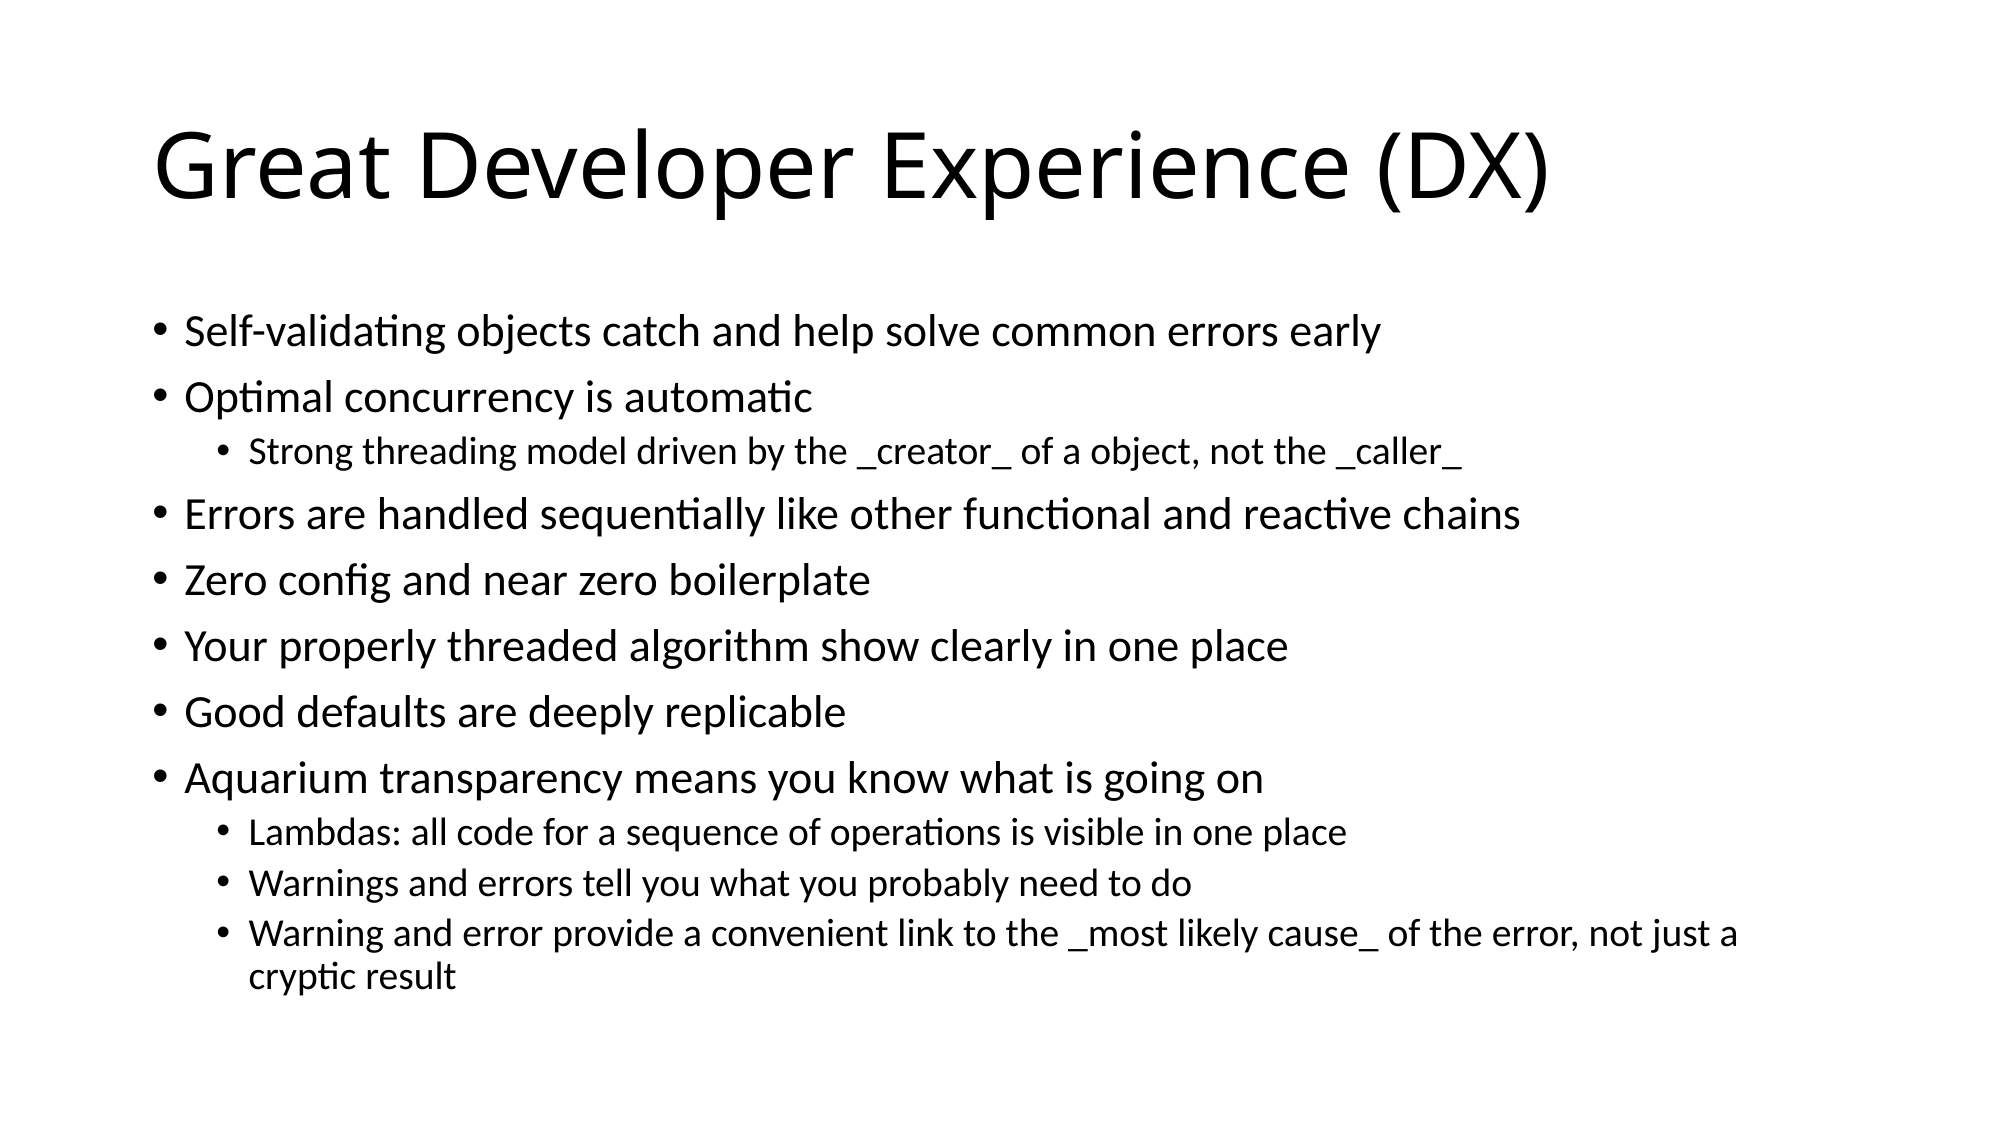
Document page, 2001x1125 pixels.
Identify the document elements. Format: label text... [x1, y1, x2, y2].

title Great Developer Experience (DX) [137, 59, 1863, 278]
list Self-validating objects catch and help solve common errors early Optimal concurrency is automatic Strong threading model driven by the _creator_ of a object, not the _caller_ Errors are handled sequentially like other functional and reactive chains Zero config and near zero boilerplate Your properly threaded algorithm show clearly in one place Good defaults are deeply replicable Aquarium transparency means you know what is going on Lambdas: all code for a sequence of operations is visible in one place Warnings and errors tell you what you probably need to do Warning and error provide a convenient link to the _most likely cause_ of the error, not just a cryptic result [137, 299, 1863, 1014]
